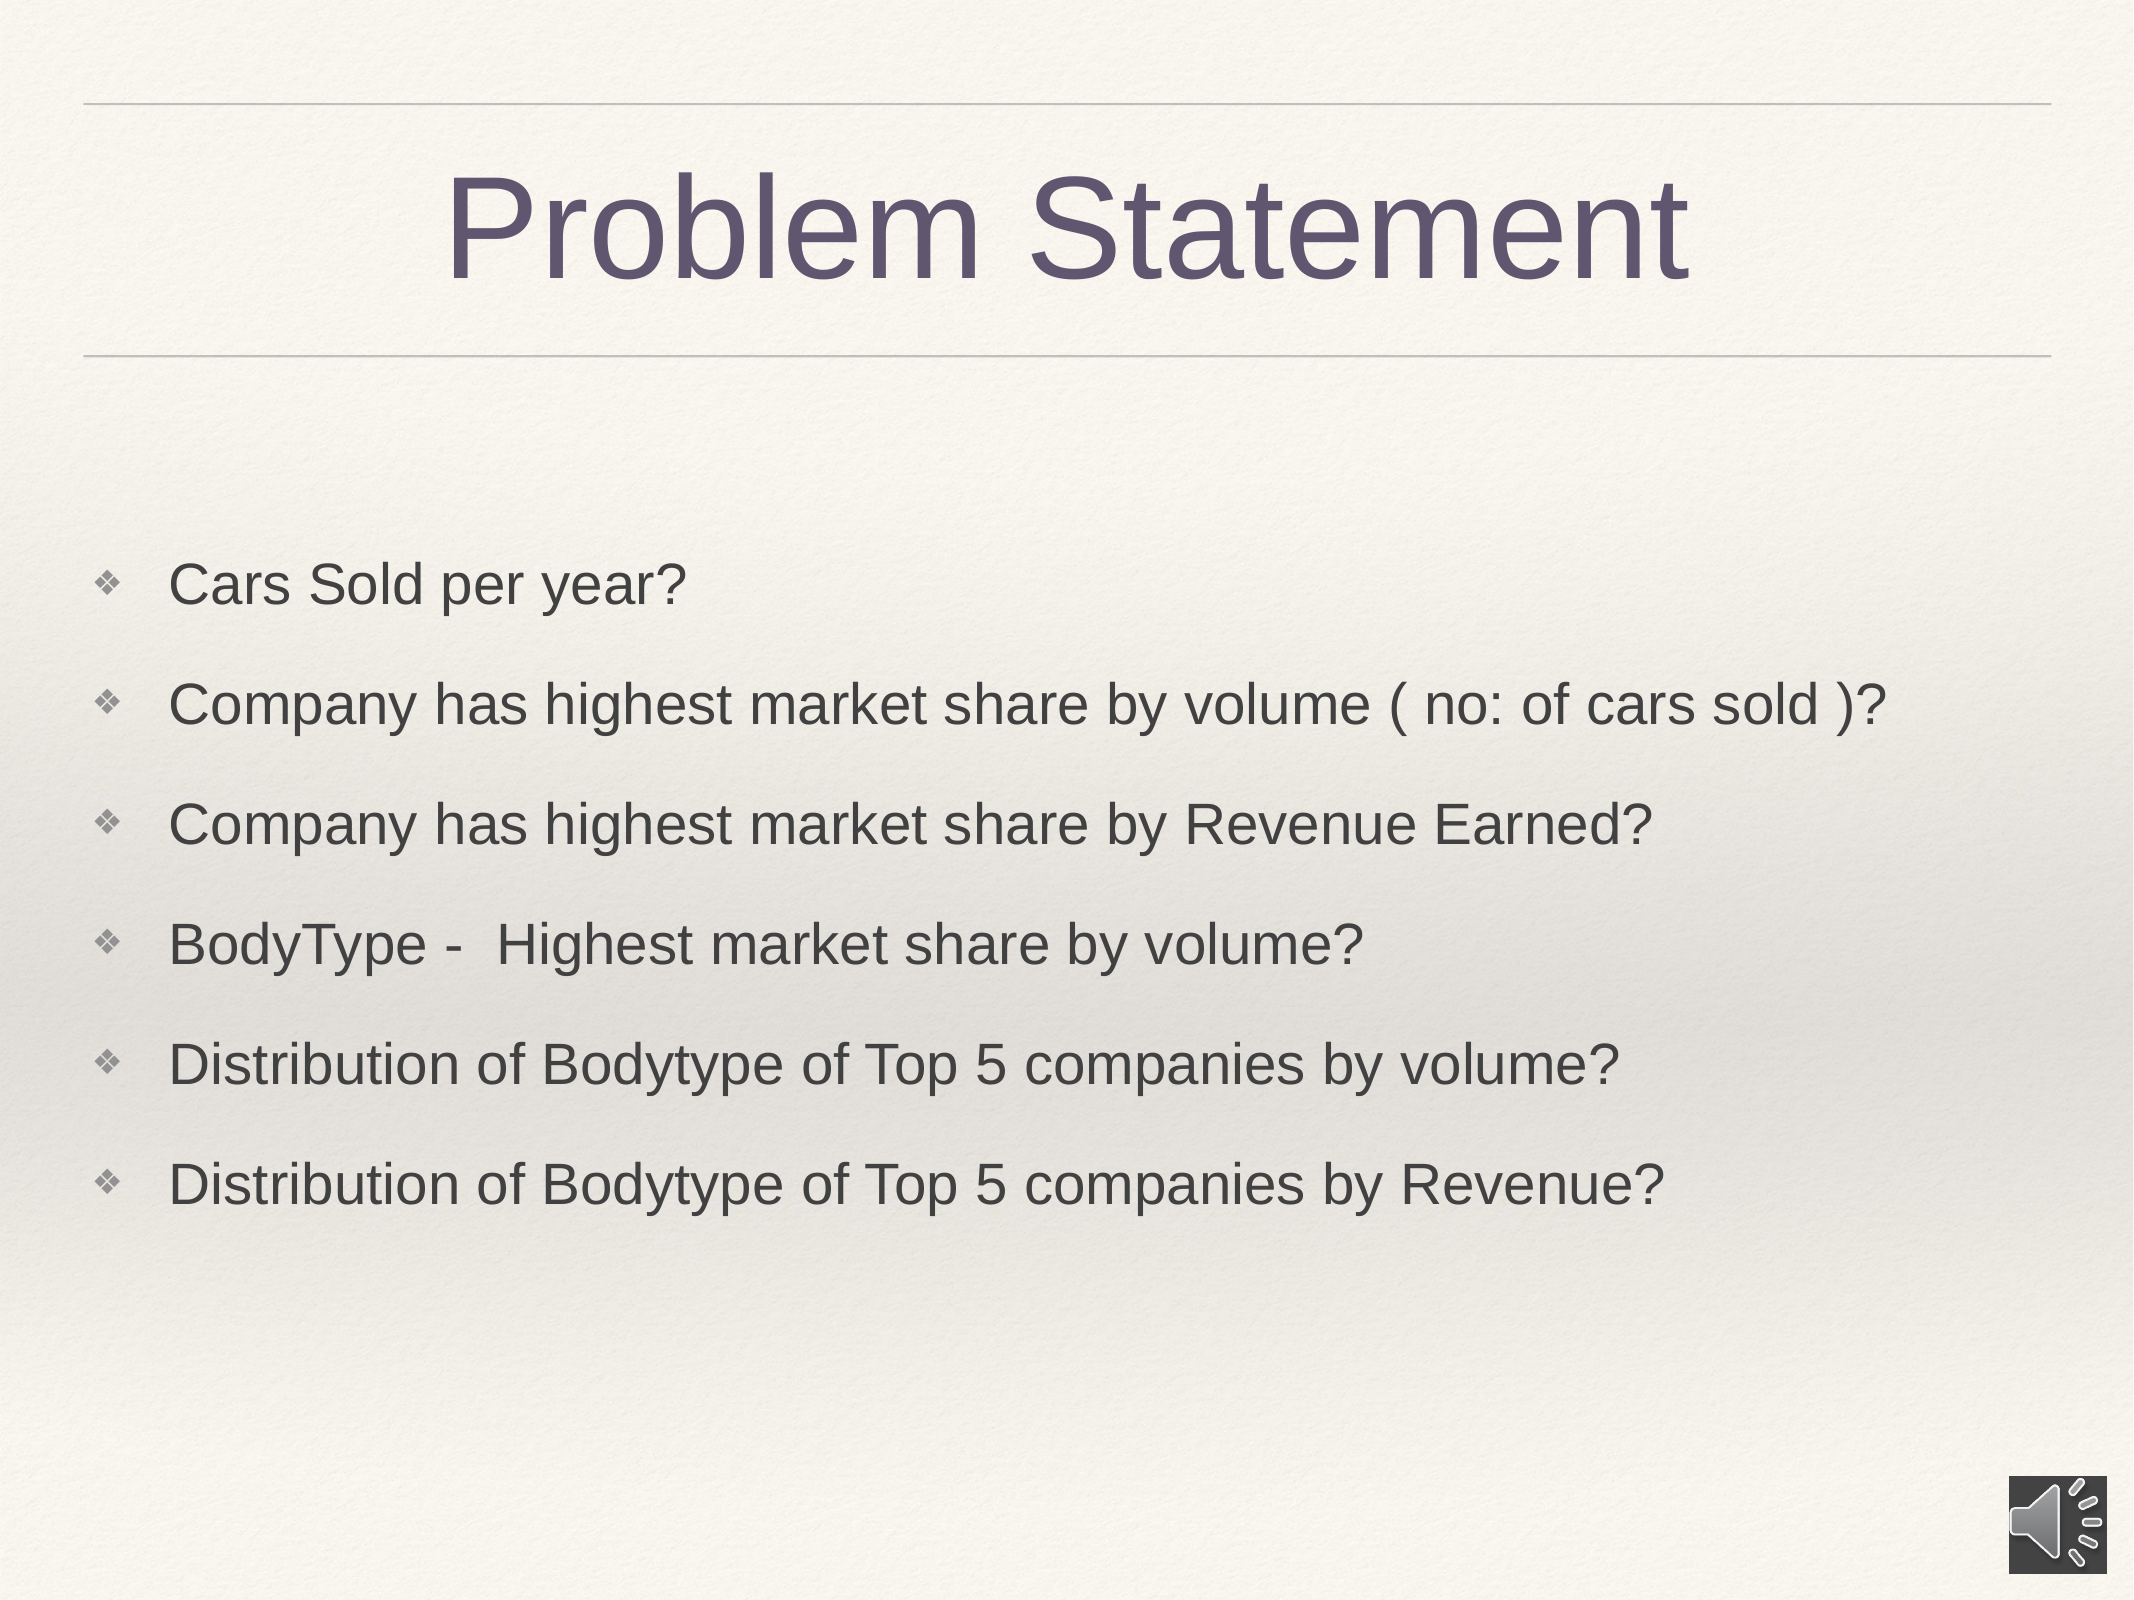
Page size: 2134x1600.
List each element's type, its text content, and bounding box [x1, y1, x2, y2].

title Problem Statement [82, 130, 2051, 332]
picture [0, 0, 2134, 1600]
list Cars Sold per year? Company has highest market share by volume ( no: of cars sold )? Company has highest market share by Revenue Earned? BodyType - Highest market share by volume? Distribution of Bodytype of Top 5 companies by volume? Distribution of Bodytype of Top 5 companies by Revenue? [82, 380, 2051, 1382]
